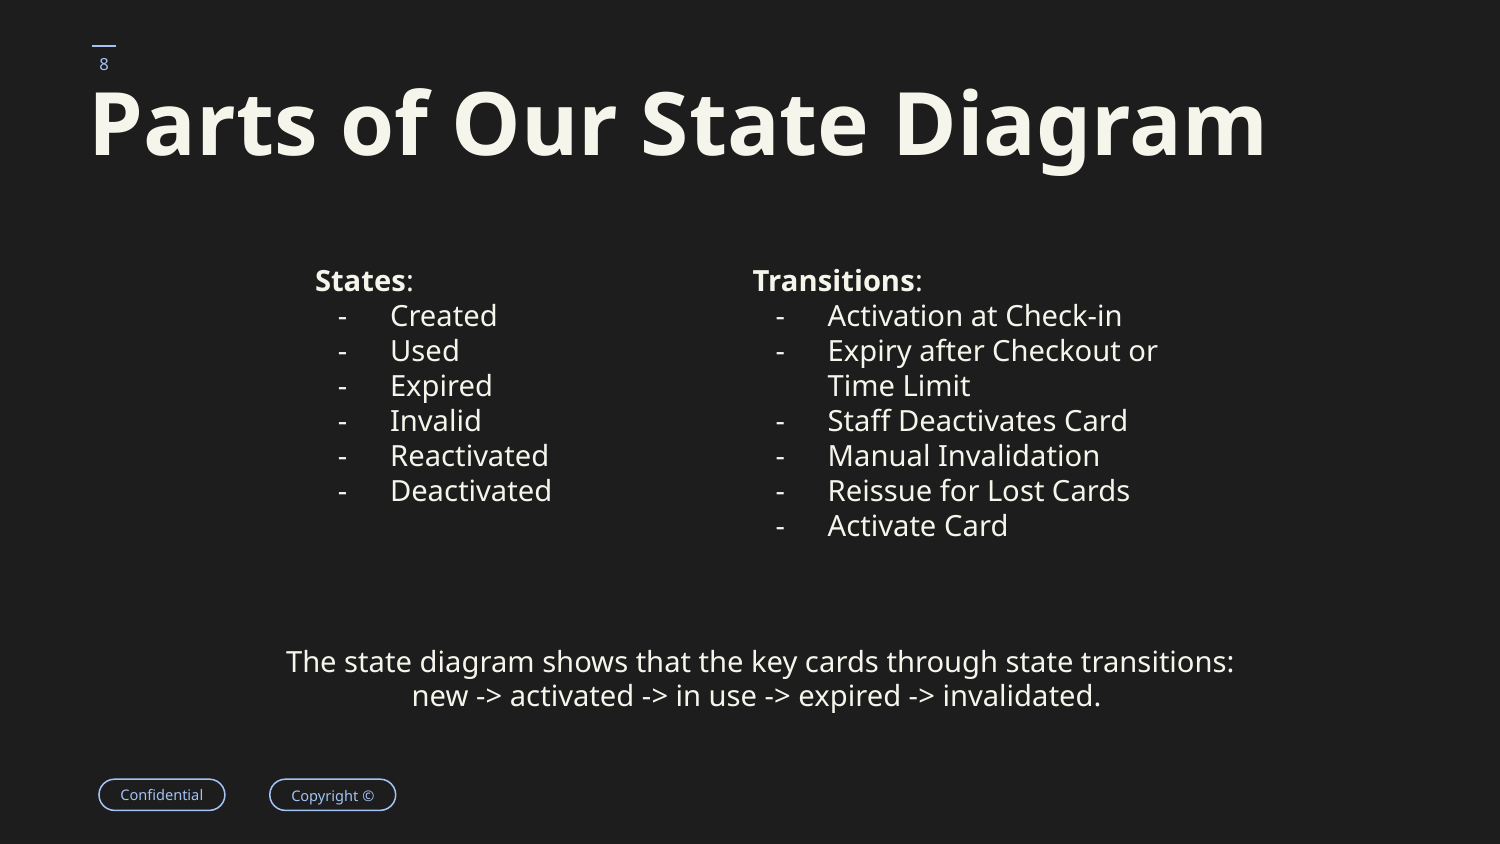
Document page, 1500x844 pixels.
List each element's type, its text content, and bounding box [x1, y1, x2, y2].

title Parts of Our State Diagram [73, 73, 1500, 285]
text_box Transitions: Activation at Check-in Expiry after Checkout or Time Limit Staff Deactivates Card Manual Invalidation Reissue for Lost Cards Activate Card [737, 247, 1200, 593]
text_box The state diagram shows that the key cards through state transitions: new -> activated -> in use -> expired -> invalidated. [251, 627, 1270, 728]
text_box States: Created Used Expired Invalid Reactivated Deactivated [299, 247, 643, 523]
